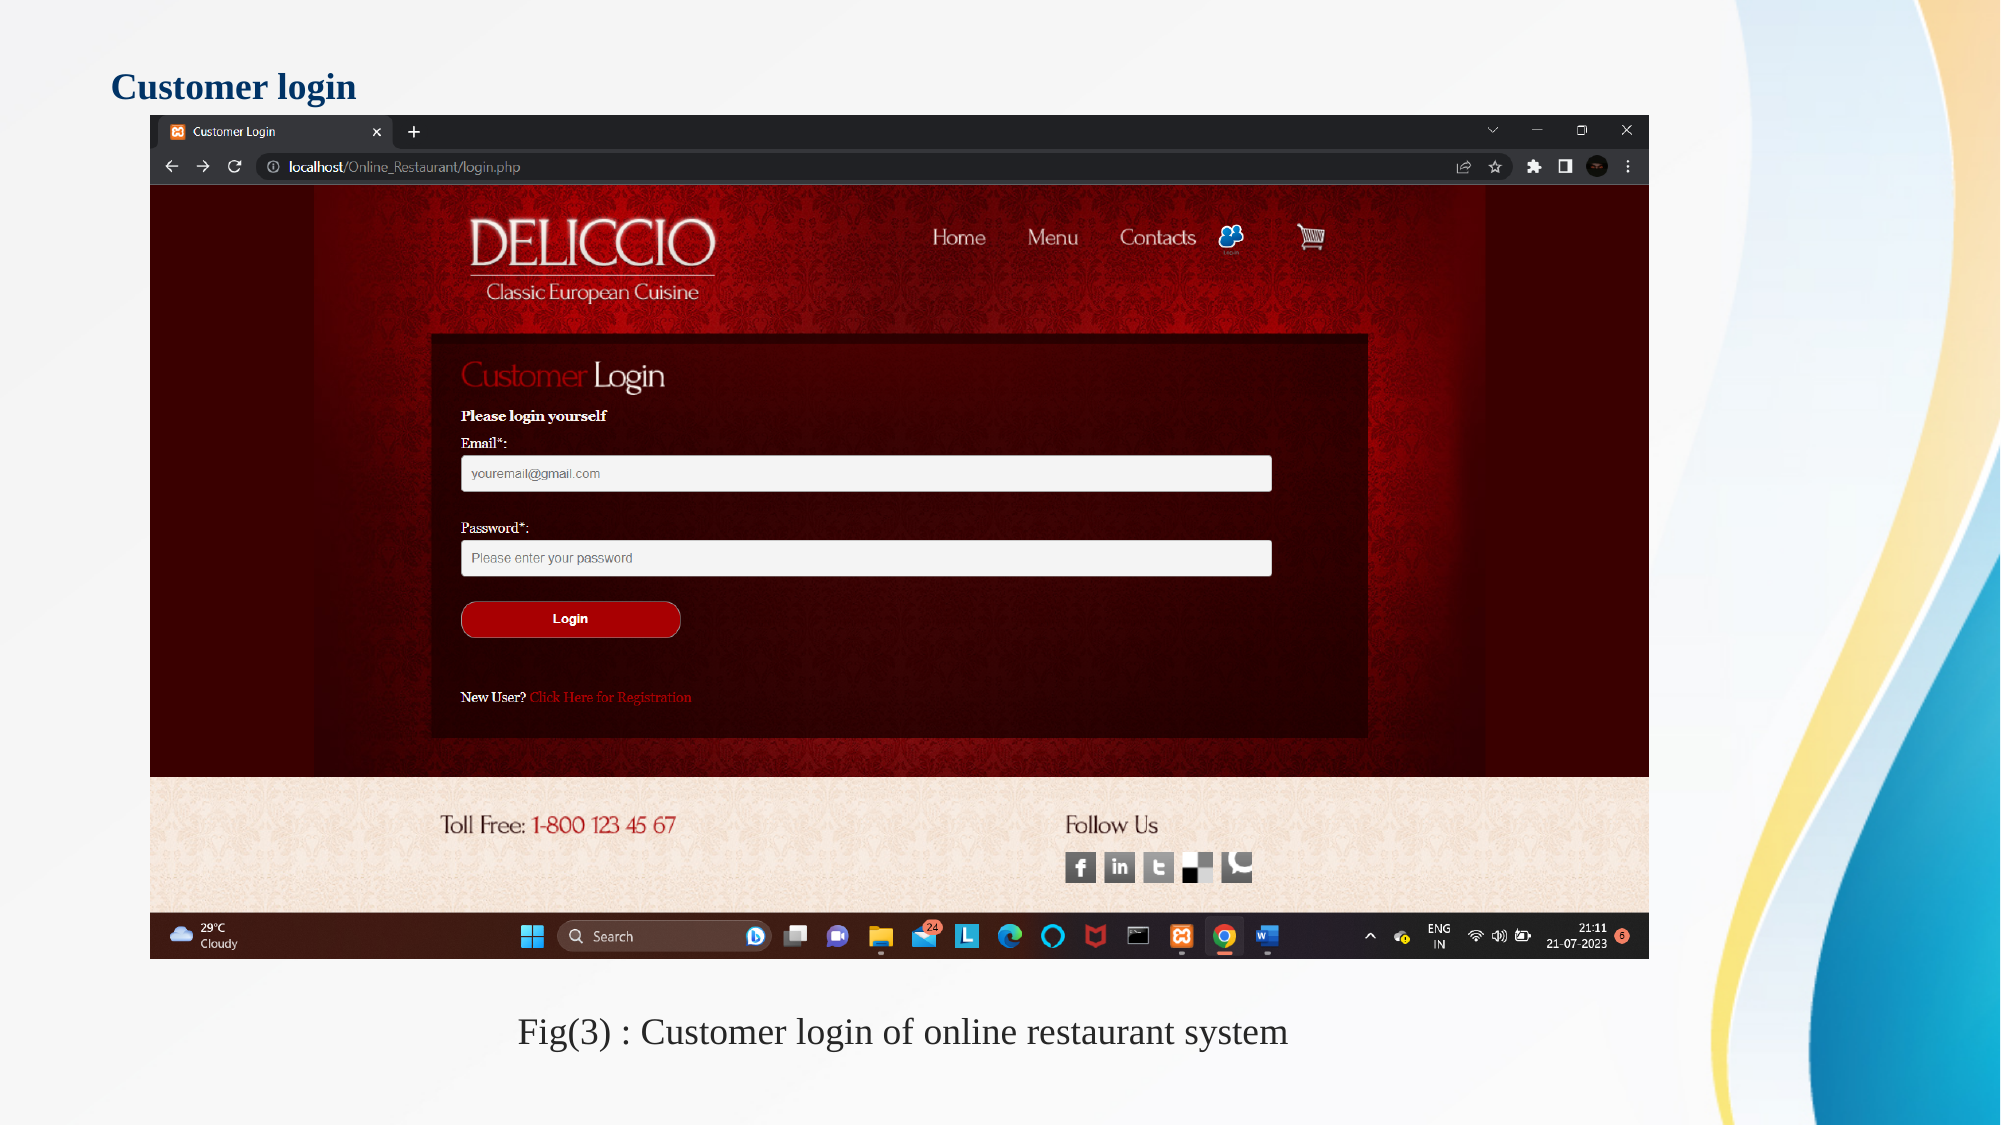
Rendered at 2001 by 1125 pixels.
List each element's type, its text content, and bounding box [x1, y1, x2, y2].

text_box Fig(3) : Customer login of online restaurant system [503, 999, 1497, 1060]
picture [0, 0, 2001, 1125]
text_box Customer login [95, 54, 557, 115]
